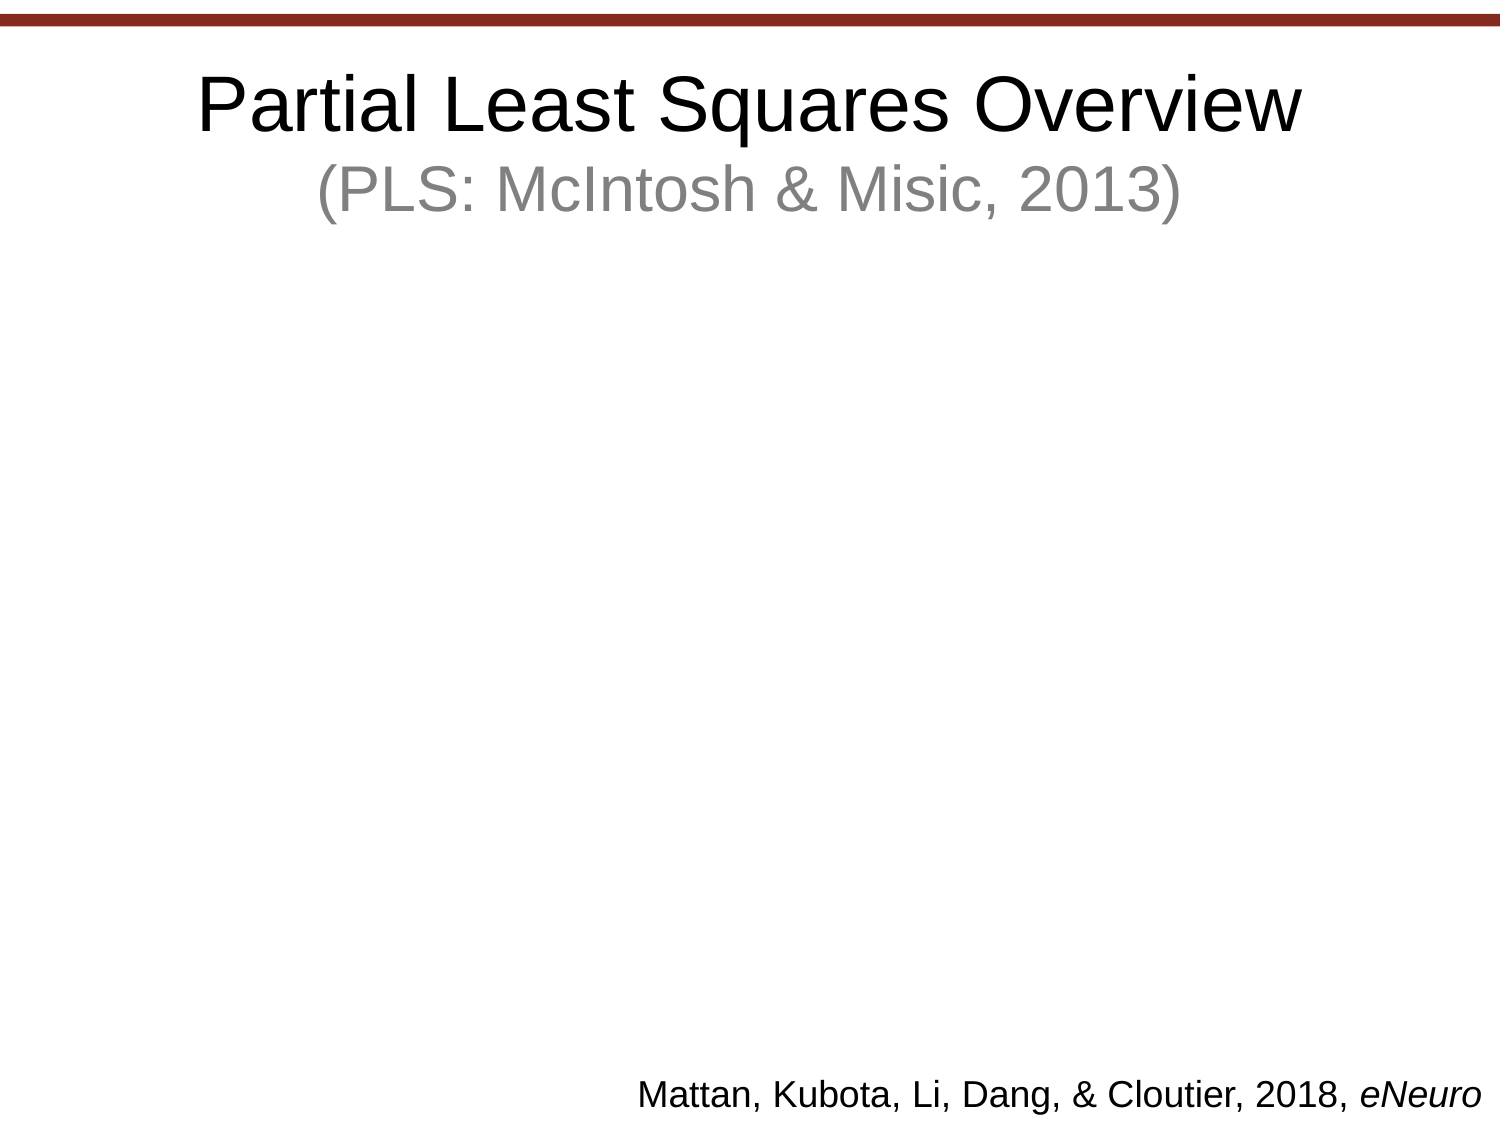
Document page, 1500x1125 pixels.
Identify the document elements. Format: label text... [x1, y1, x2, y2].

text_box Mattan, Kubota, Li, Dang, & Cloutier, 2018, eNeuro [622, 1062, 1500, 1123]
title Partial Least Squares Overview (PLS: McIntosh & Misic, 2013) [75, 45, 1425, 233]
text_box [0, 12, 1500, 28]
